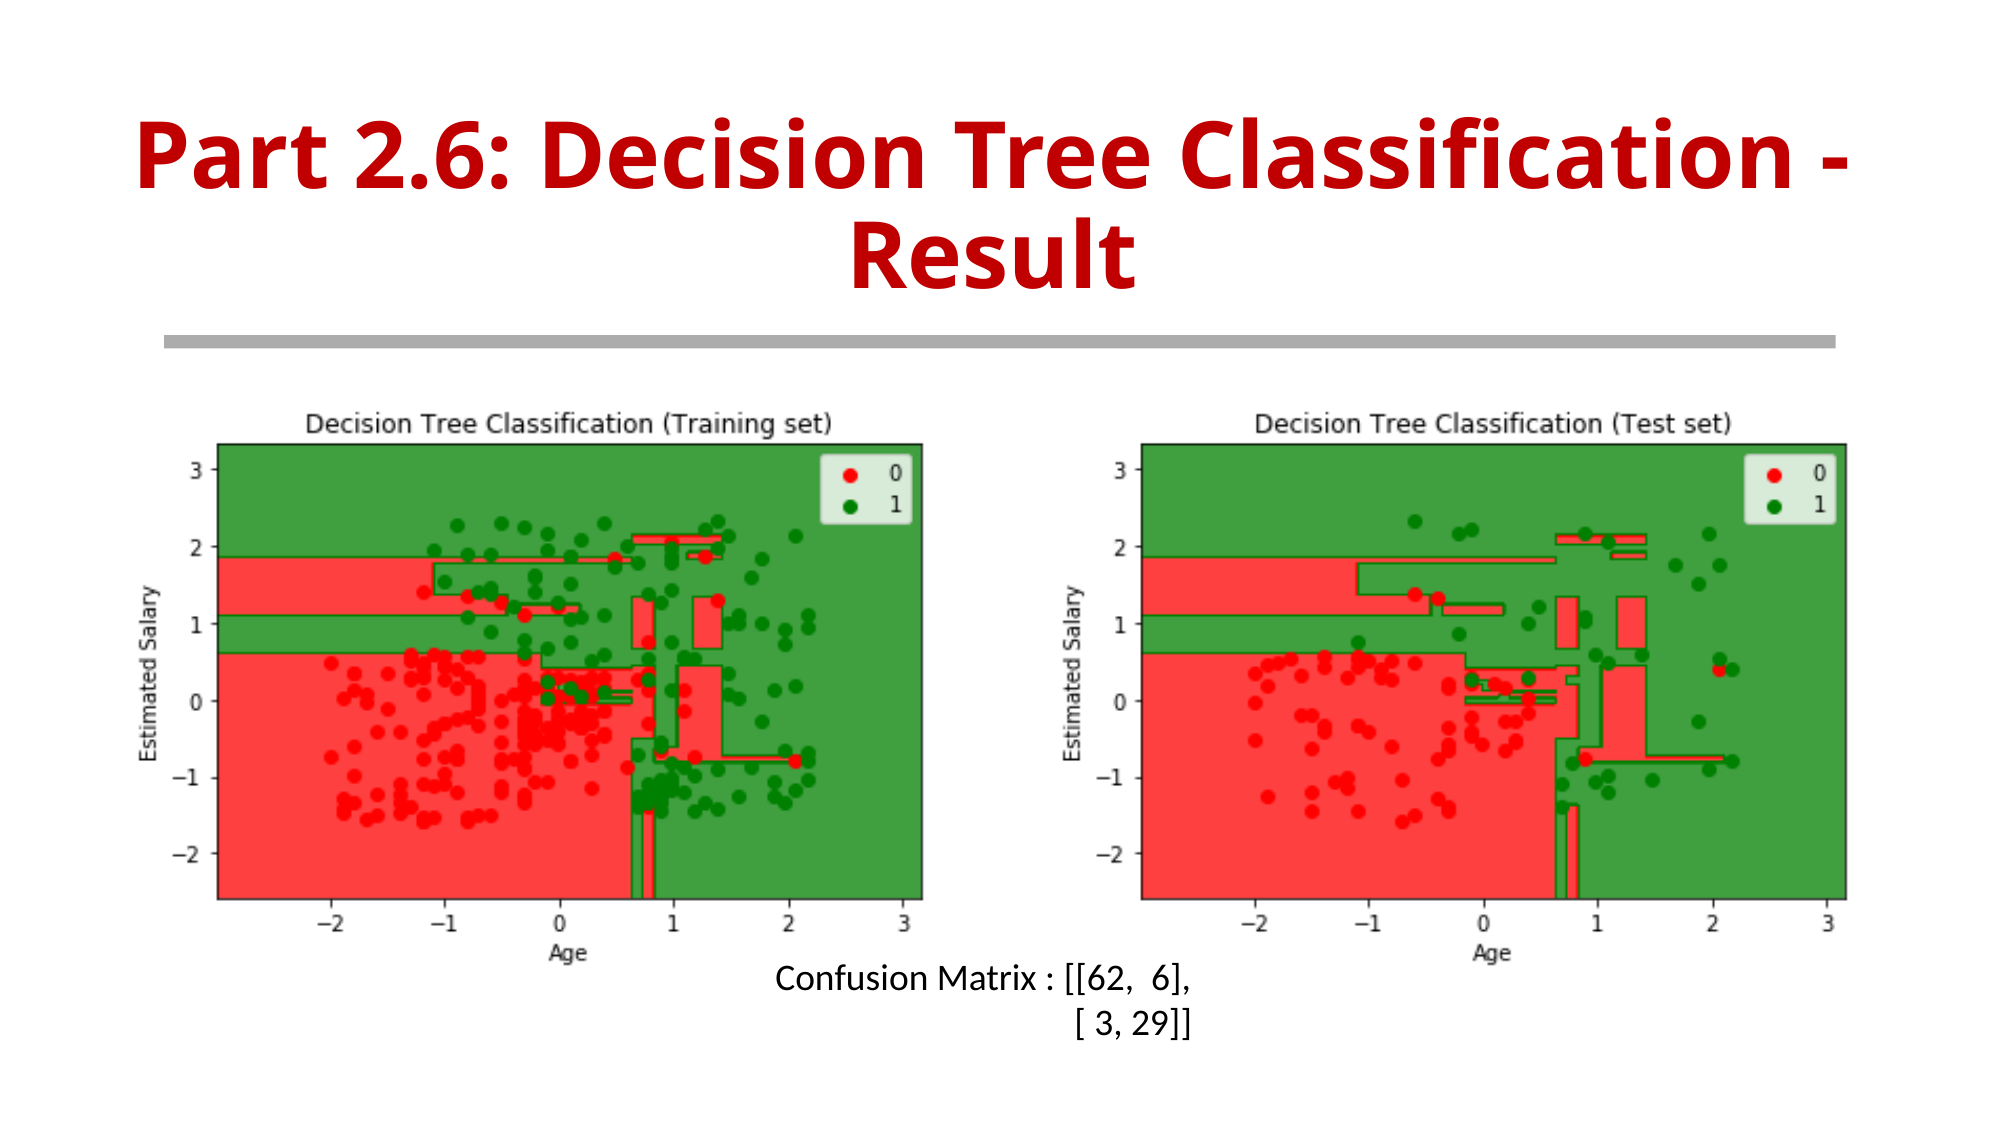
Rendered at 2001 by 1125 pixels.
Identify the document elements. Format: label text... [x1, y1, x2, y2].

text_box [163, 334, 1837, 349]
title Part 2.6: Decision Tree Classification - Result [0, 99, 1985, 317]
picture [127, 398, 934, 978]
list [1050, 398, 1858, 978]
text_box ﻿Confusion Matrix : ﻿﻿﻿﻿[[62, 6], [ 3, 29]] [267, 945, 1700, 1050]
